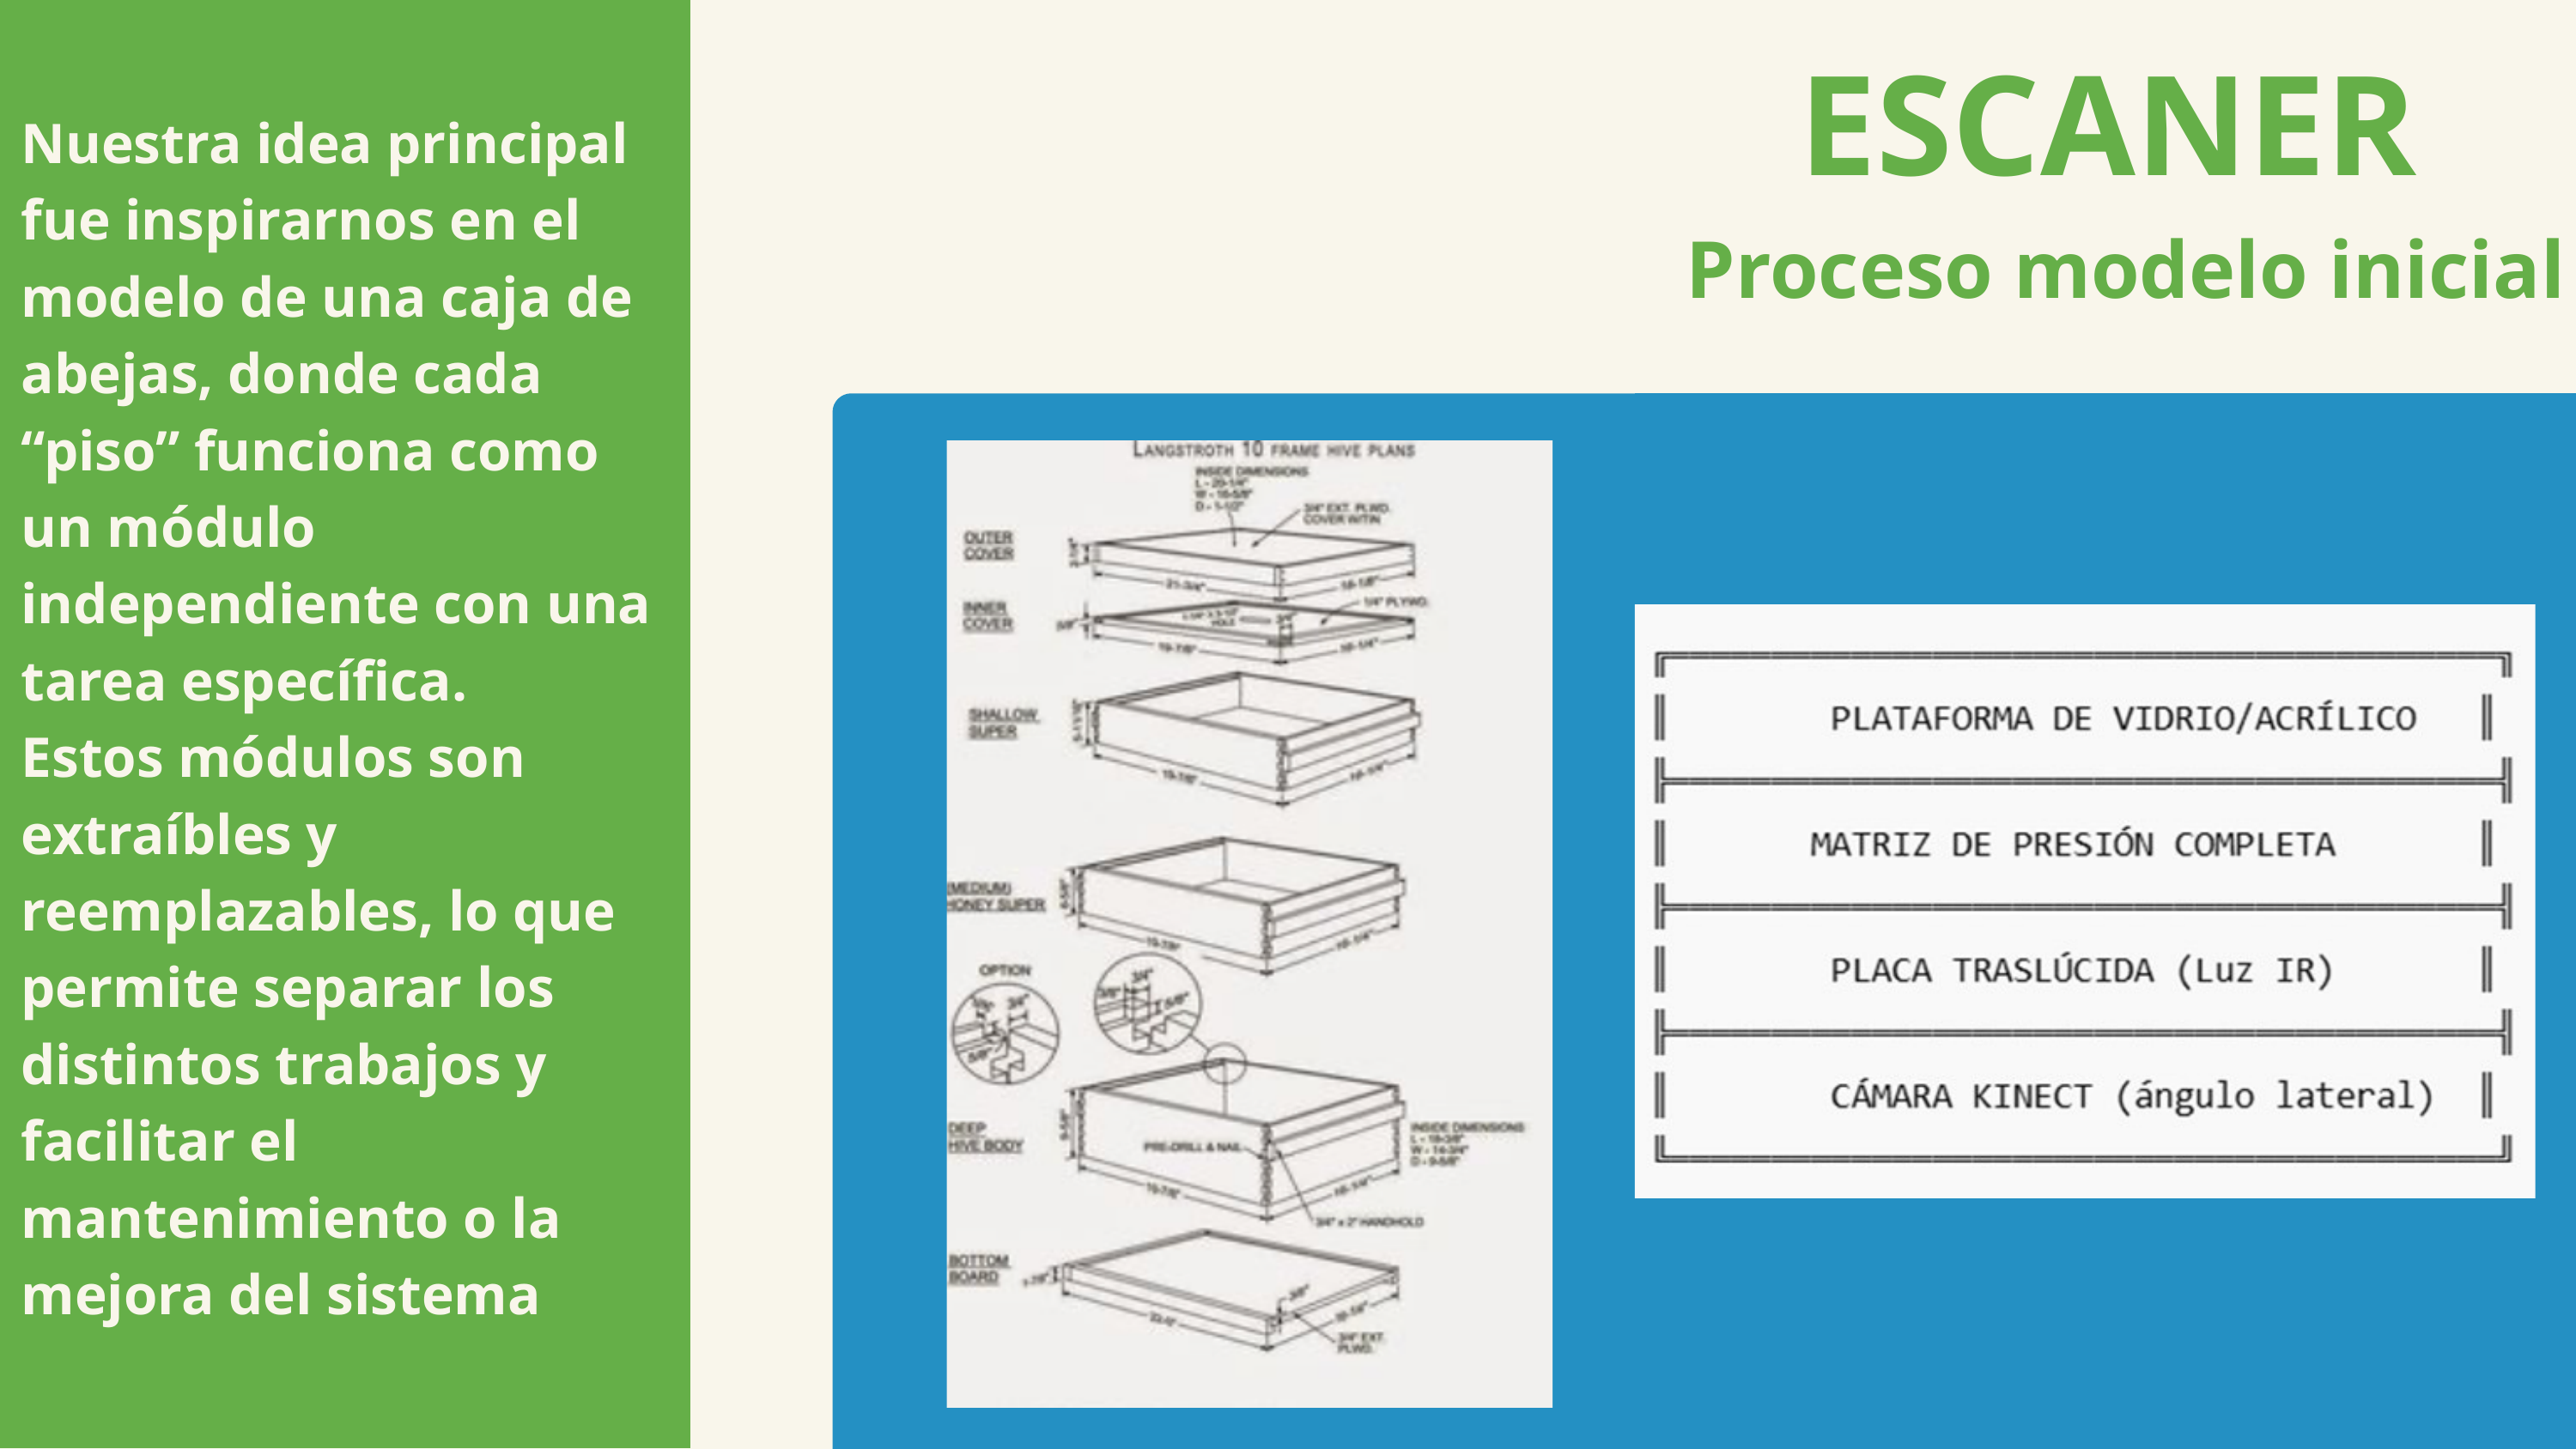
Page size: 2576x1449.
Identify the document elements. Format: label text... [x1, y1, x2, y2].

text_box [1634, 393, 2576, 1449]
text_box ESCANER [1799, 9, 2453, 203]
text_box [708, 516, 1868, 1428]
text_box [0, 0, 691, 1449]
text_box [946, 440, 1553, 515]
text_box Proceso modelo inicial [1535, 203, 2576, 315]
